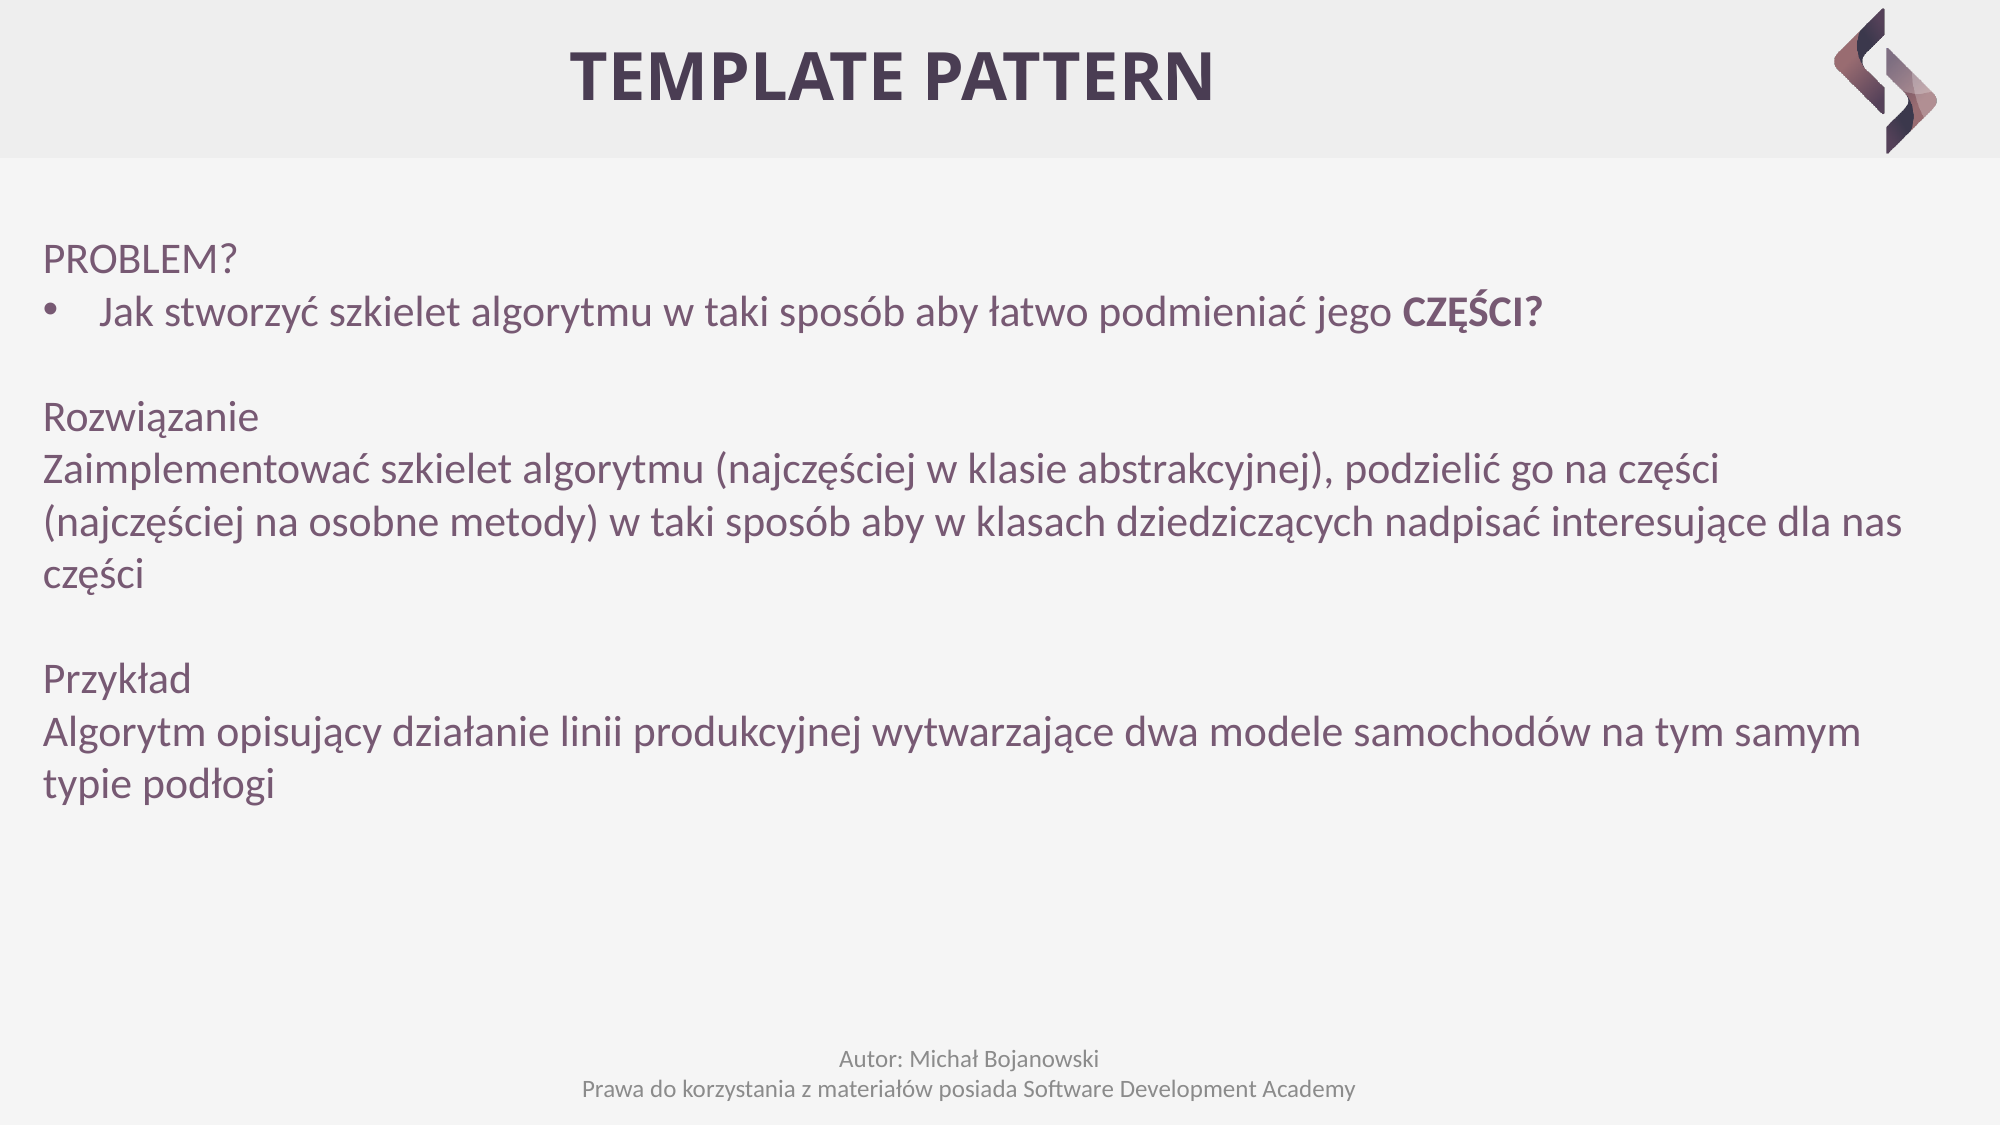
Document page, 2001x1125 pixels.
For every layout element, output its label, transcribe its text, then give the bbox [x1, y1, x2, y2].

footer Autor: Michał Bojanowski Prawa do korzystania z materiałów posiada Software Development Academy [508, 1042, 1431, 1103]
title TEMPLATE PATTERN [0, 0, 1788, 158]
picture [1787, 0, 2001, 166]
text_box PROBLEM? Jak stworzyć szkielet algorytmu w taki sposób aby łatwo podmieniać jego CZĘŚCI? Rozwiązanie Zaimplementować szkielet algorytmu (najczęściej w klasie abstrakcyjnej), podzielić go na części (najczęściej na osobne metody) w taki sposób aby w klasach dziedziczących nadpisać interesujące dla nas części Przykład Algorytm opisujący działanie linii produkcyjnej wytwarzające dwa modele samochodów na tym samym typie podłogi [28, 222, 1948, 868]
